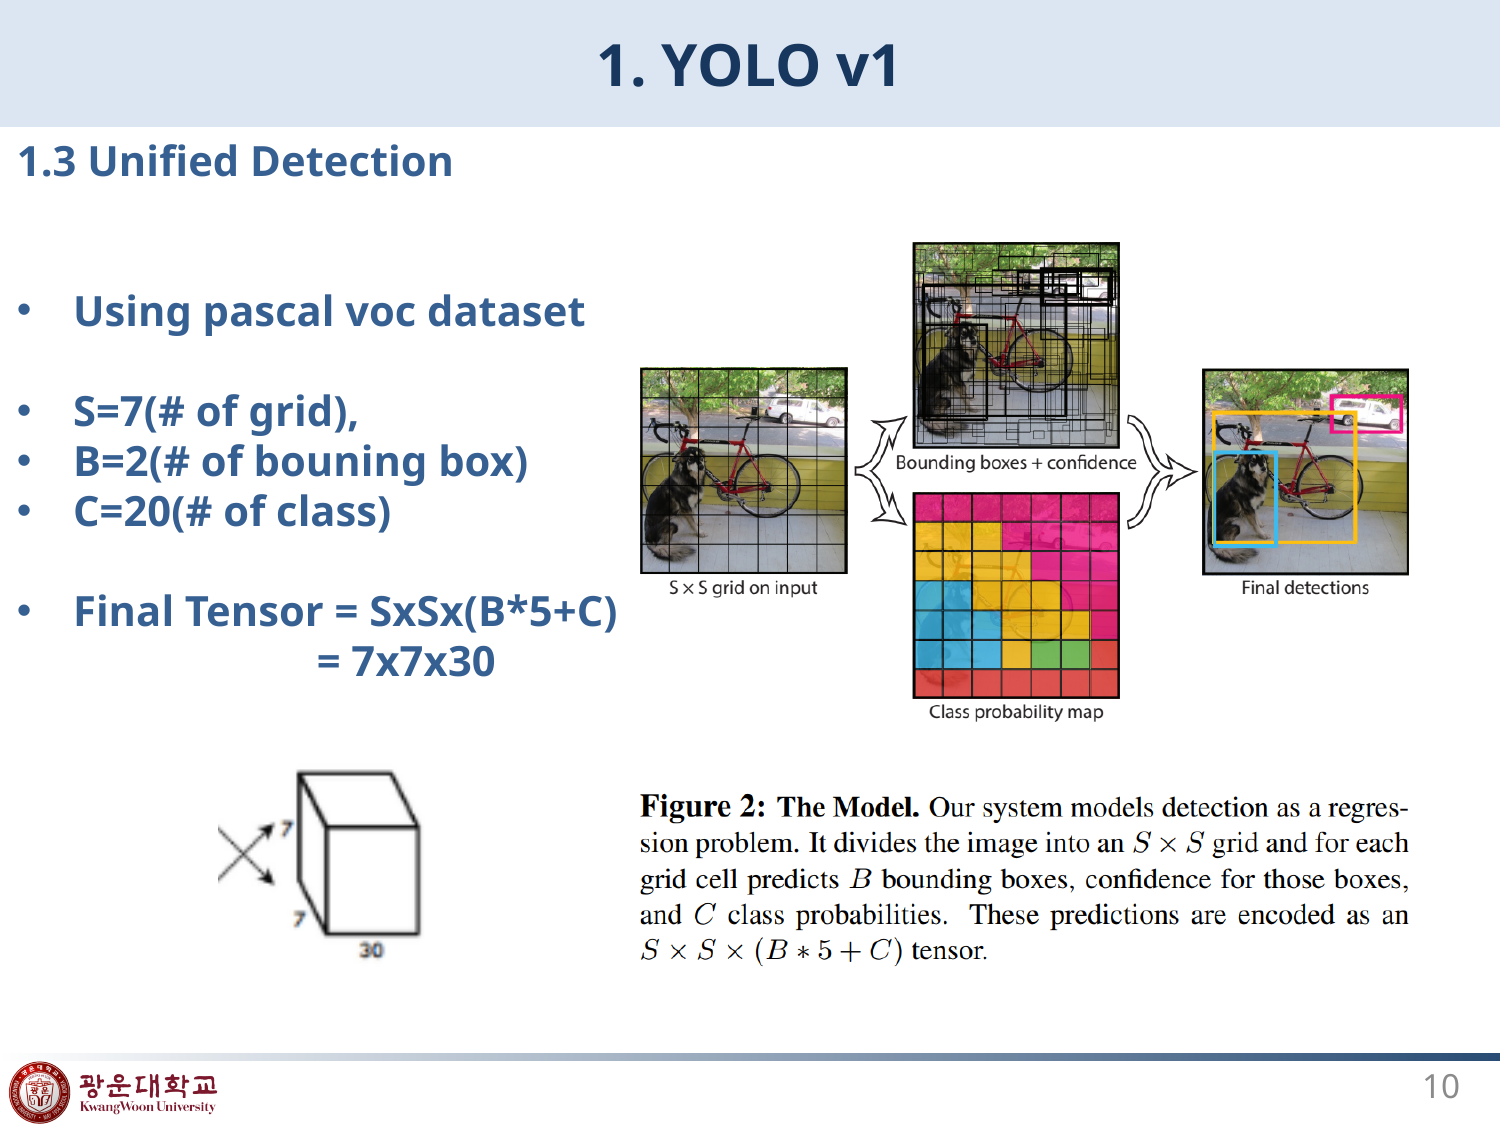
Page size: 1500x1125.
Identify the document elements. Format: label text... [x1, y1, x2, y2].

slide_number 10 [1125, 1074, 1475, 1119]
picture [218, 746, 457, 972]
title 1. YOLO v1 [0, 0, 1500, 127]
picture [609, 210, 1439, 990]
text_box 1.3 Unified Detection Using pascal voc dataset S=7(# of grid), B=2(# of bouning box) C=20(# of class) Final Tensor = SxSx(B*5+C) = 7x7x30 [1, 126, 1500, 1074]
picture [3, 1074, 219, 1124]
